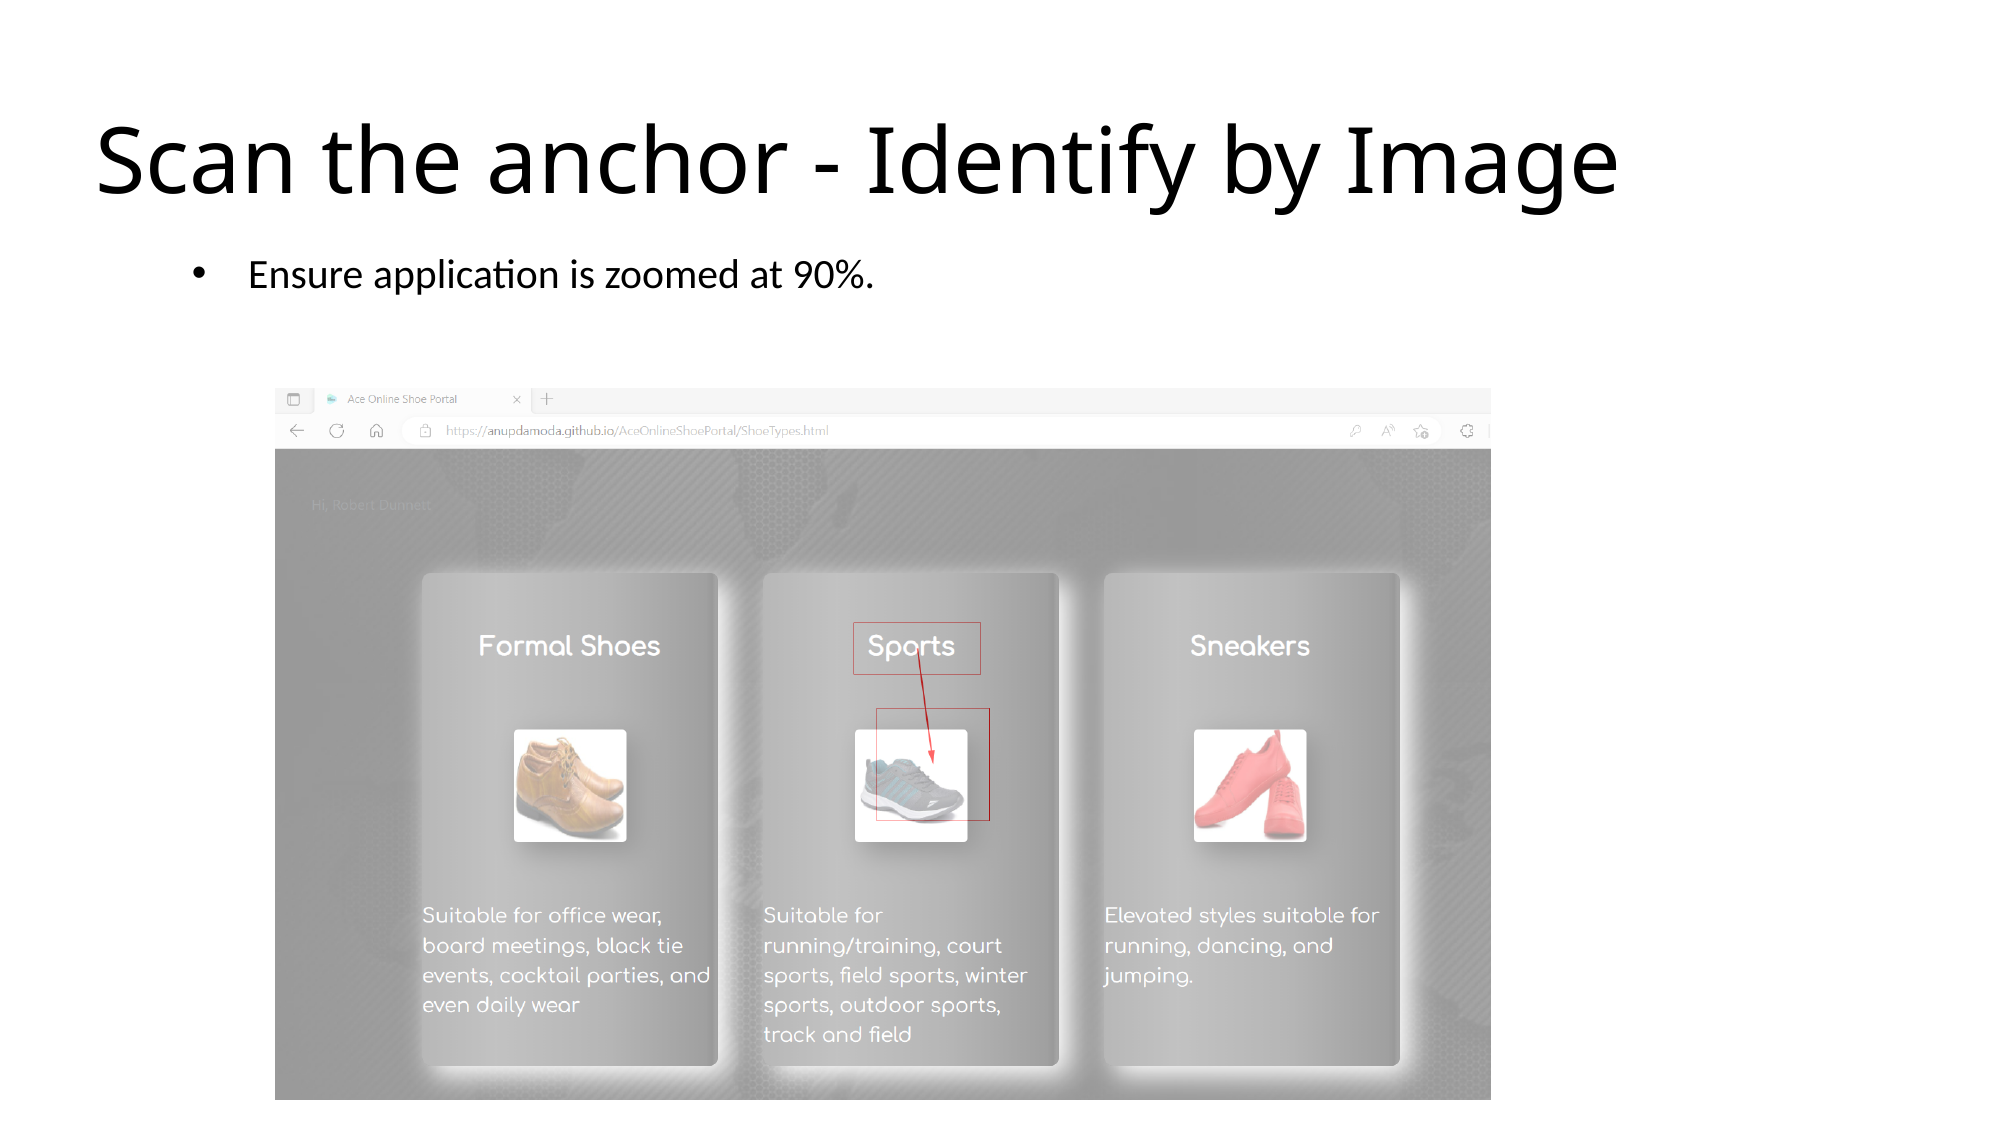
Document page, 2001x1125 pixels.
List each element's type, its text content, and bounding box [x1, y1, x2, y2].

title Scan the anchor - Identify by Image [80, 55, 1863, 273]
picture [275, 388, 1491, 1100]
text_box Ensure application is zoomed at 90%. [177, 239, 1766, 305]
